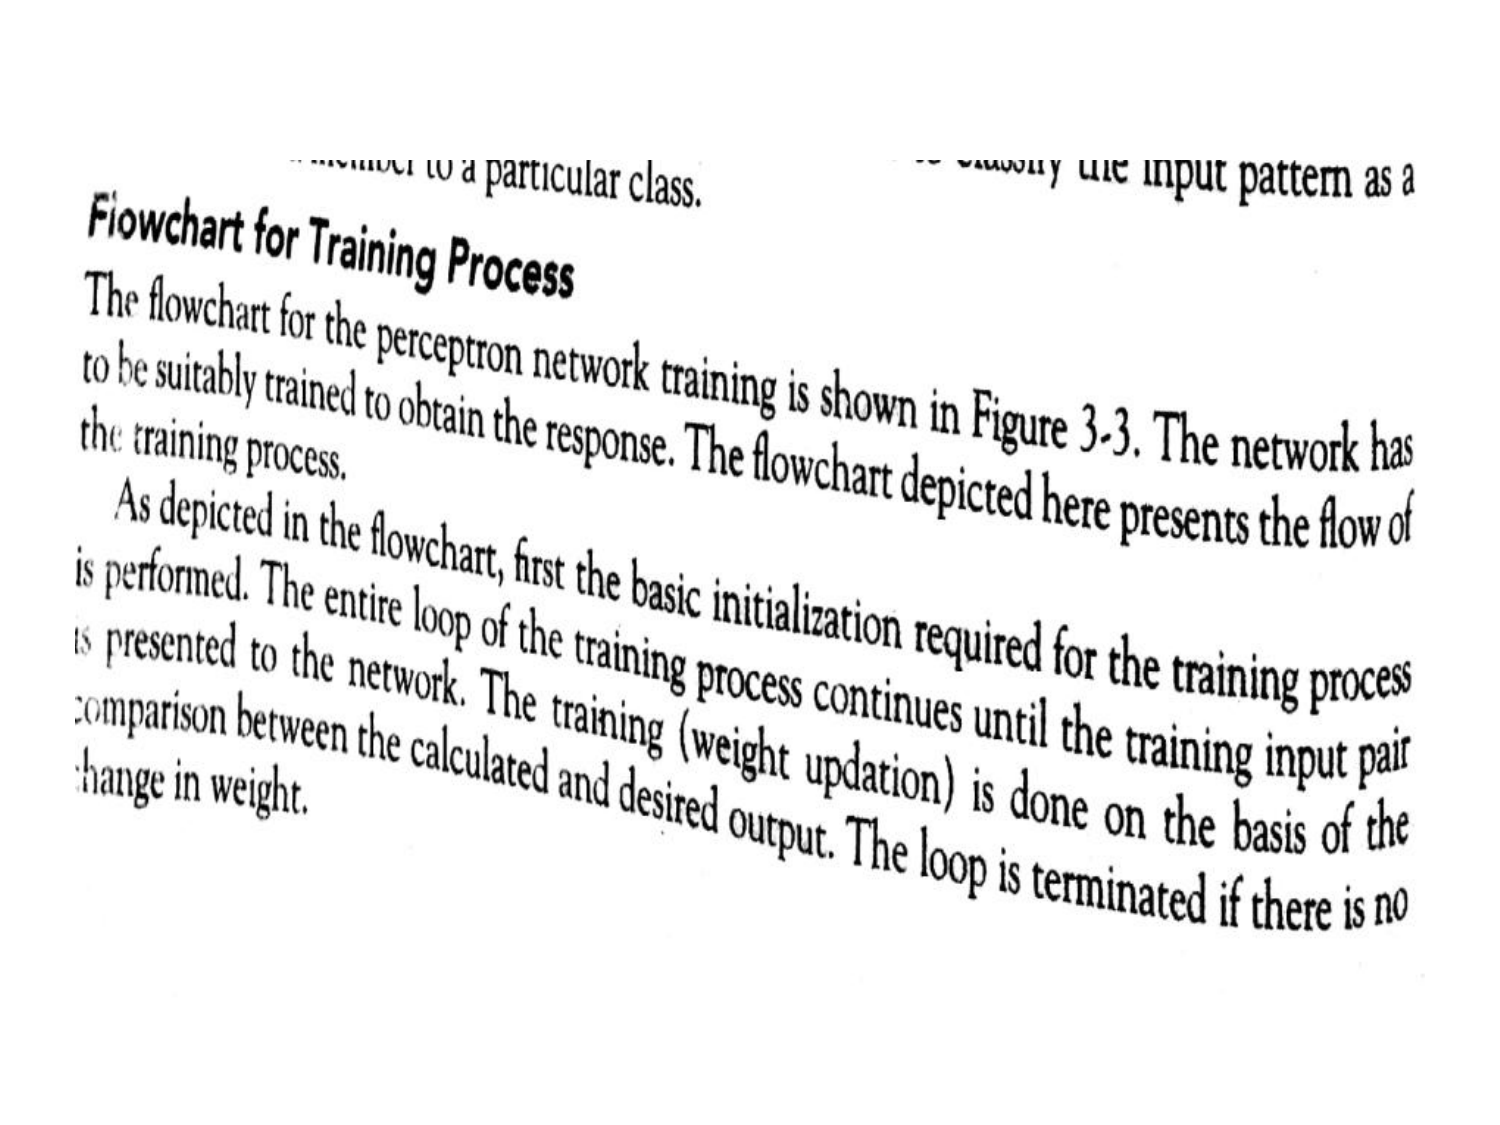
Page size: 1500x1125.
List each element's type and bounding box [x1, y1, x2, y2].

list [74, 160, 1426, 1024]
